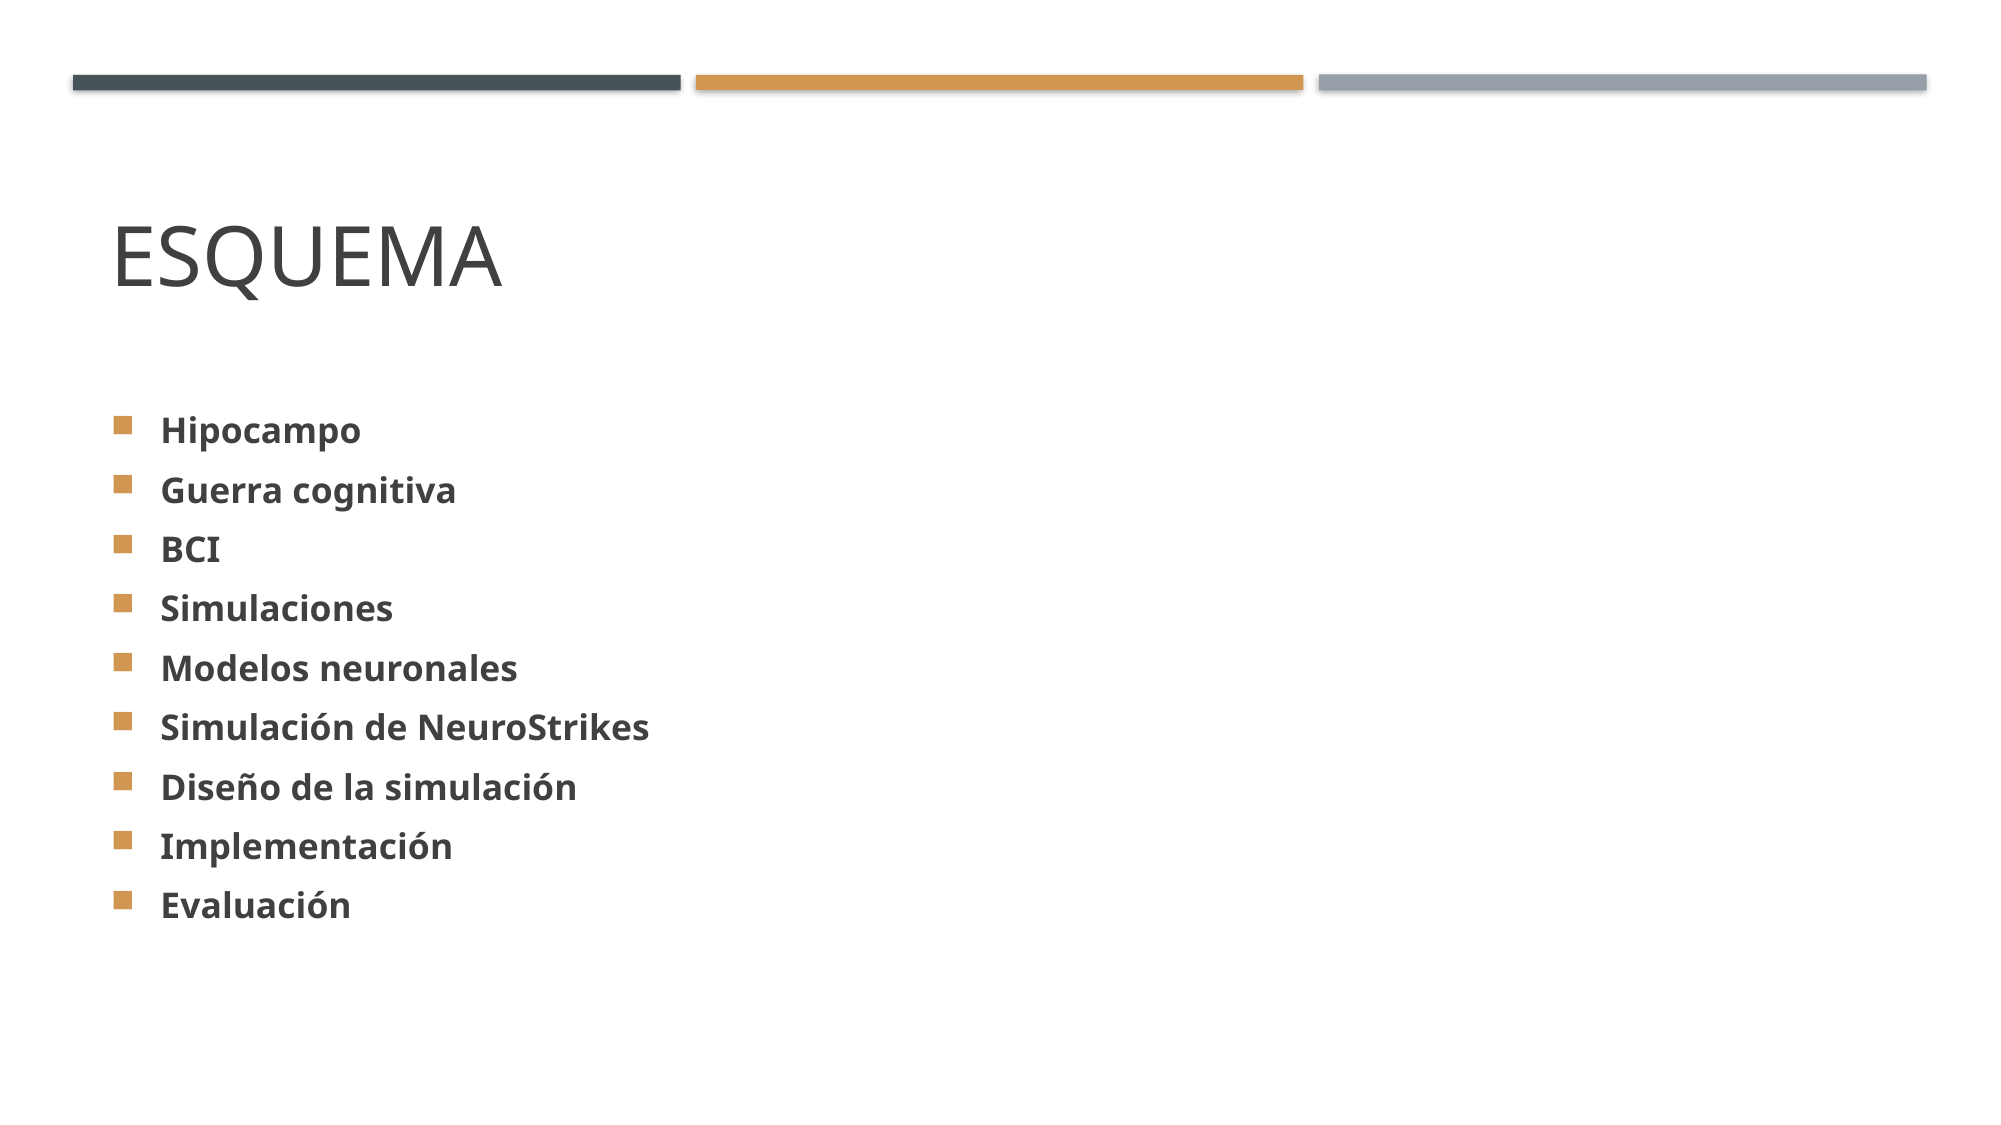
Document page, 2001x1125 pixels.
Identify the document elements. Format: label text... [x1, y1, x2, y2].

list Hipocampo Guerra cognitiva BCI Simulaciones Modelos neuronales Simulación de NeuroStrikes Diseño de la simulación Implementación Evaluación [95, 349, 1905, 981]
title Esquema [95, 115, 1905, 311]
